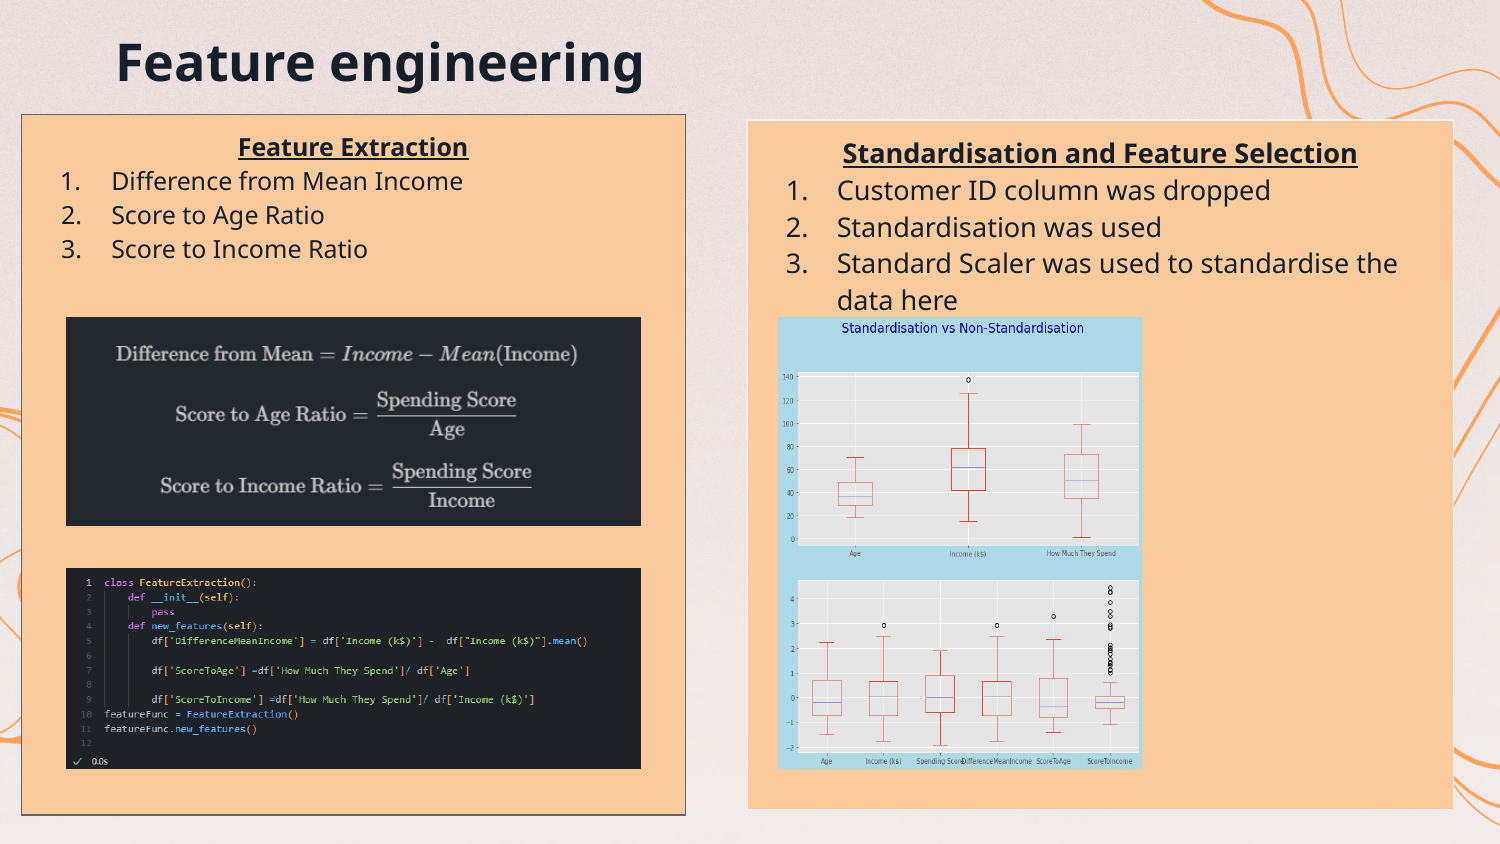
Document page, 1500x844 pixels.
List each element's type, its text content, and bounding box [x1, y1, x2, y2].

picture [65, 317, 641, 527]
picture [778, 317, 1142, 769]
text_box Feature engineering [100, 13, 1247, 107]
picture [65, 568, 641, 769]
table_header Feature Extraction Difference from Mean Income Score to Age Ratio Score to Income Ratio [22, 115, 685, 814]
table_header Standardisation and Feature Selection Customer ID column was dropped Standardisation was used Standard Scaler was used to standardise the data here [748, 121, 1453, 809]
